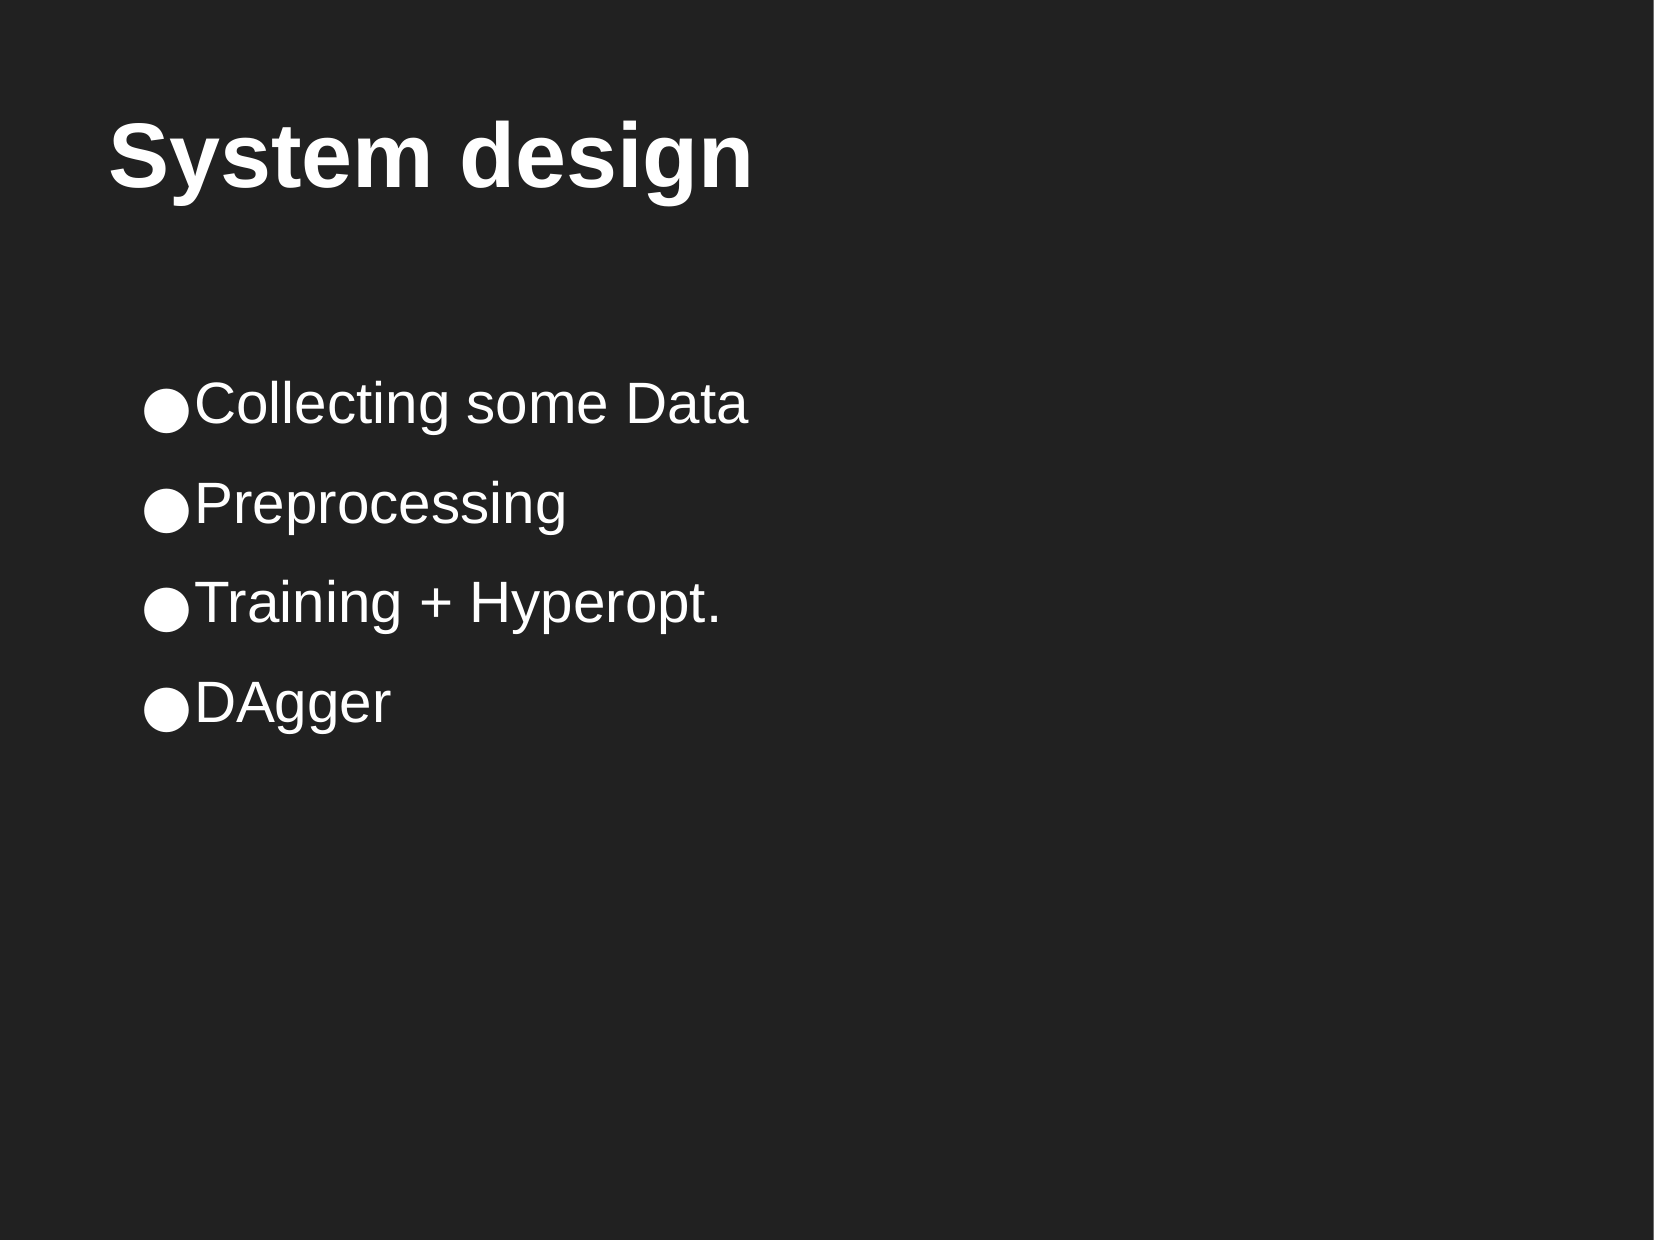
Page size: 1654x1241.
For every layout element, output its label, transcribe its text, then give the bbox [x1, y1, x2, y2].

text_box System design [108, 47, 1562, 255]
text_box Collecting some Data Preprocessing Training + Hyperopt. DAgger [108, 350, 1072, 849]
